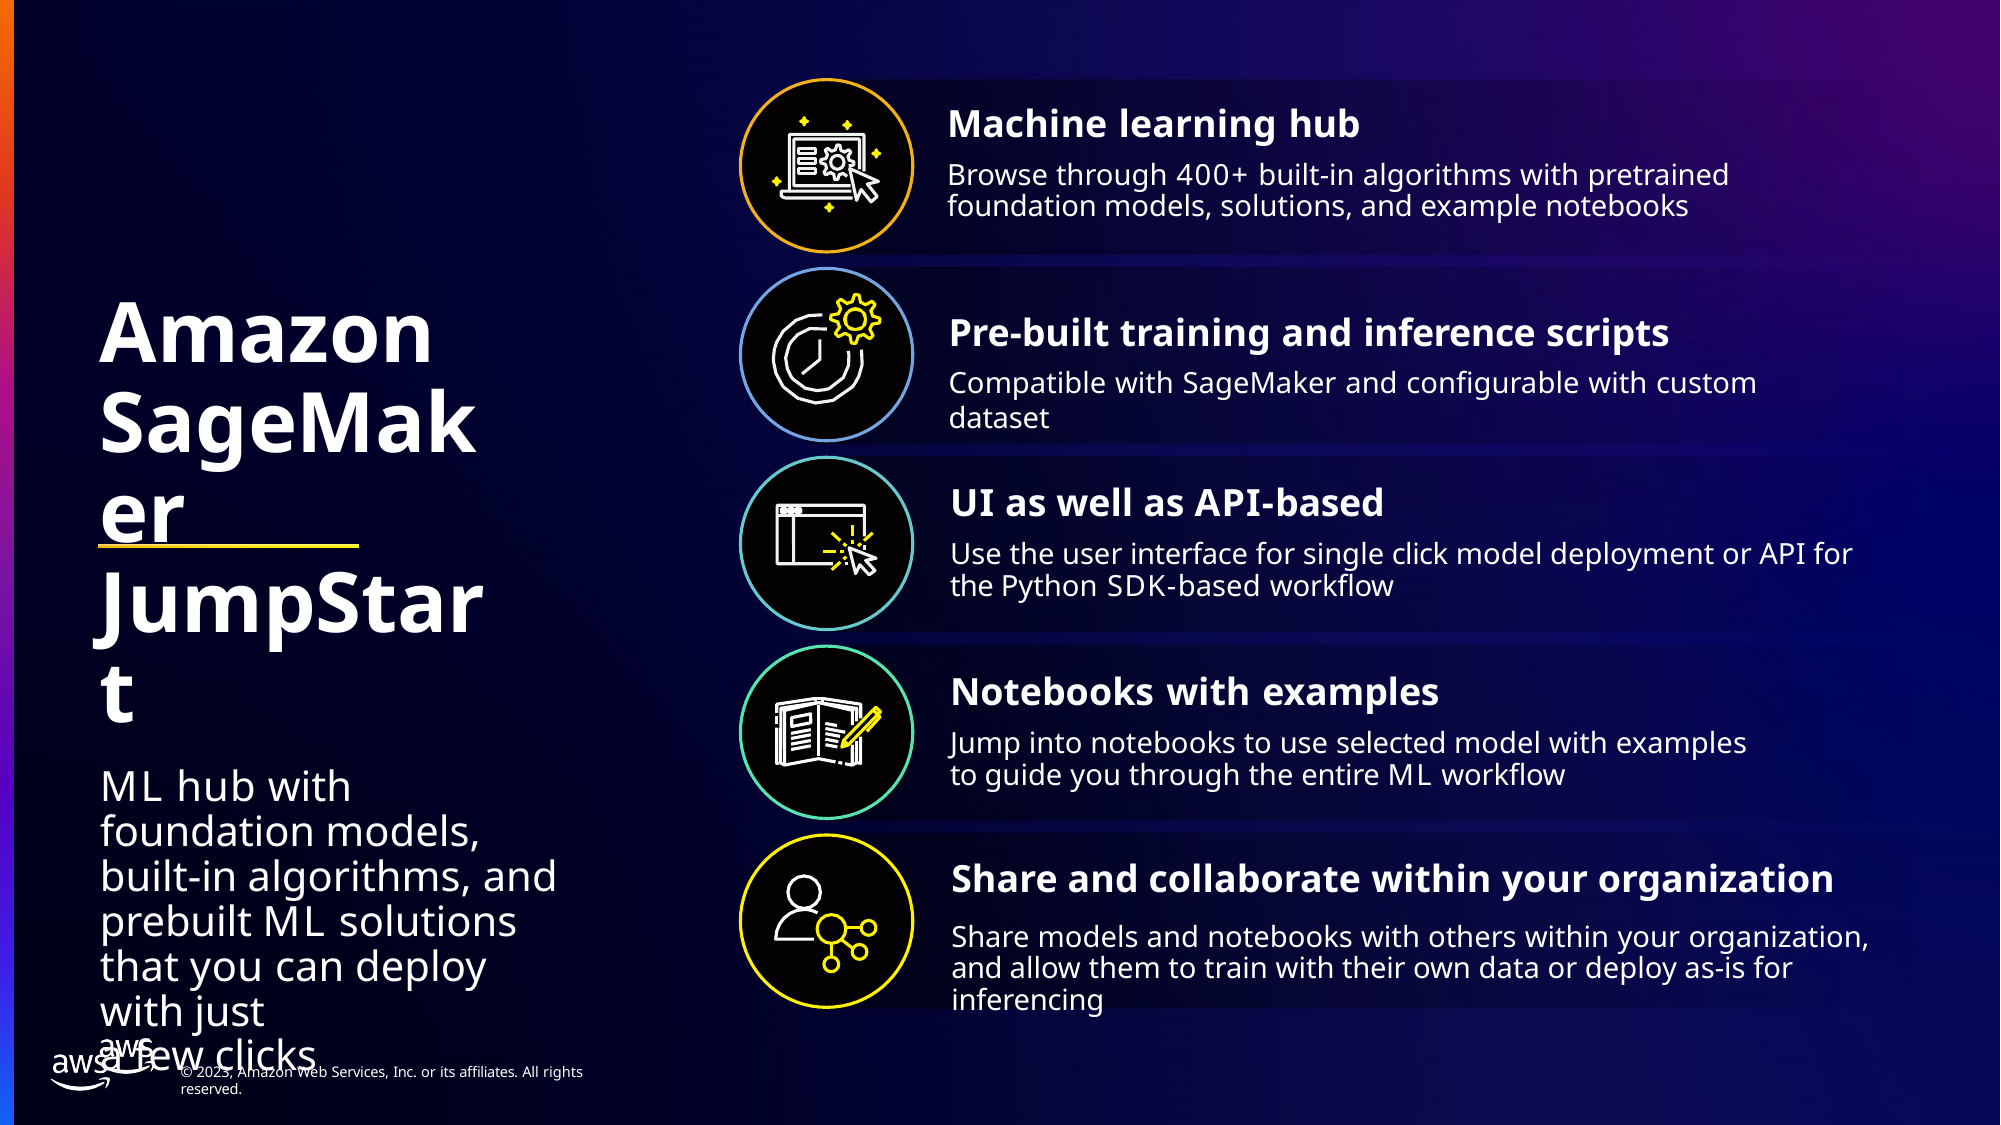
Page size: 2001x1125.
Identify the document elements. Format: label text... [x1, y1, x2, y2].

picture [0, 0, 2000, 1125]
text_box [738, 455, 1919, 633]
text_box Amazon SageMaker JumpStart ML hub with foundation models, built-in algorithms, and prebuilt ML solutions that you can deploy with just a few clicks [97, 279, 560, 1079]
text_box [738, 644, 1919, 821]
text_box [738, 77, 1921, 256]
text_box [775, 503, 878, 577]
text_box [774, 696, 883, 767]
footer © 2023, Amazon Web Services, Inc. or its affiliates. All rights reserved. [178, 1060, 646, 1125]
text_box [738, 832, 1919, 1010]
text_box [738, 266, 1907, 444]
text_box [771, 115, 882, 213]
picture [98, 544, 359, 548]
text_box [773, 874, 878, 974]
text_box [771, 292, 882, 405]
